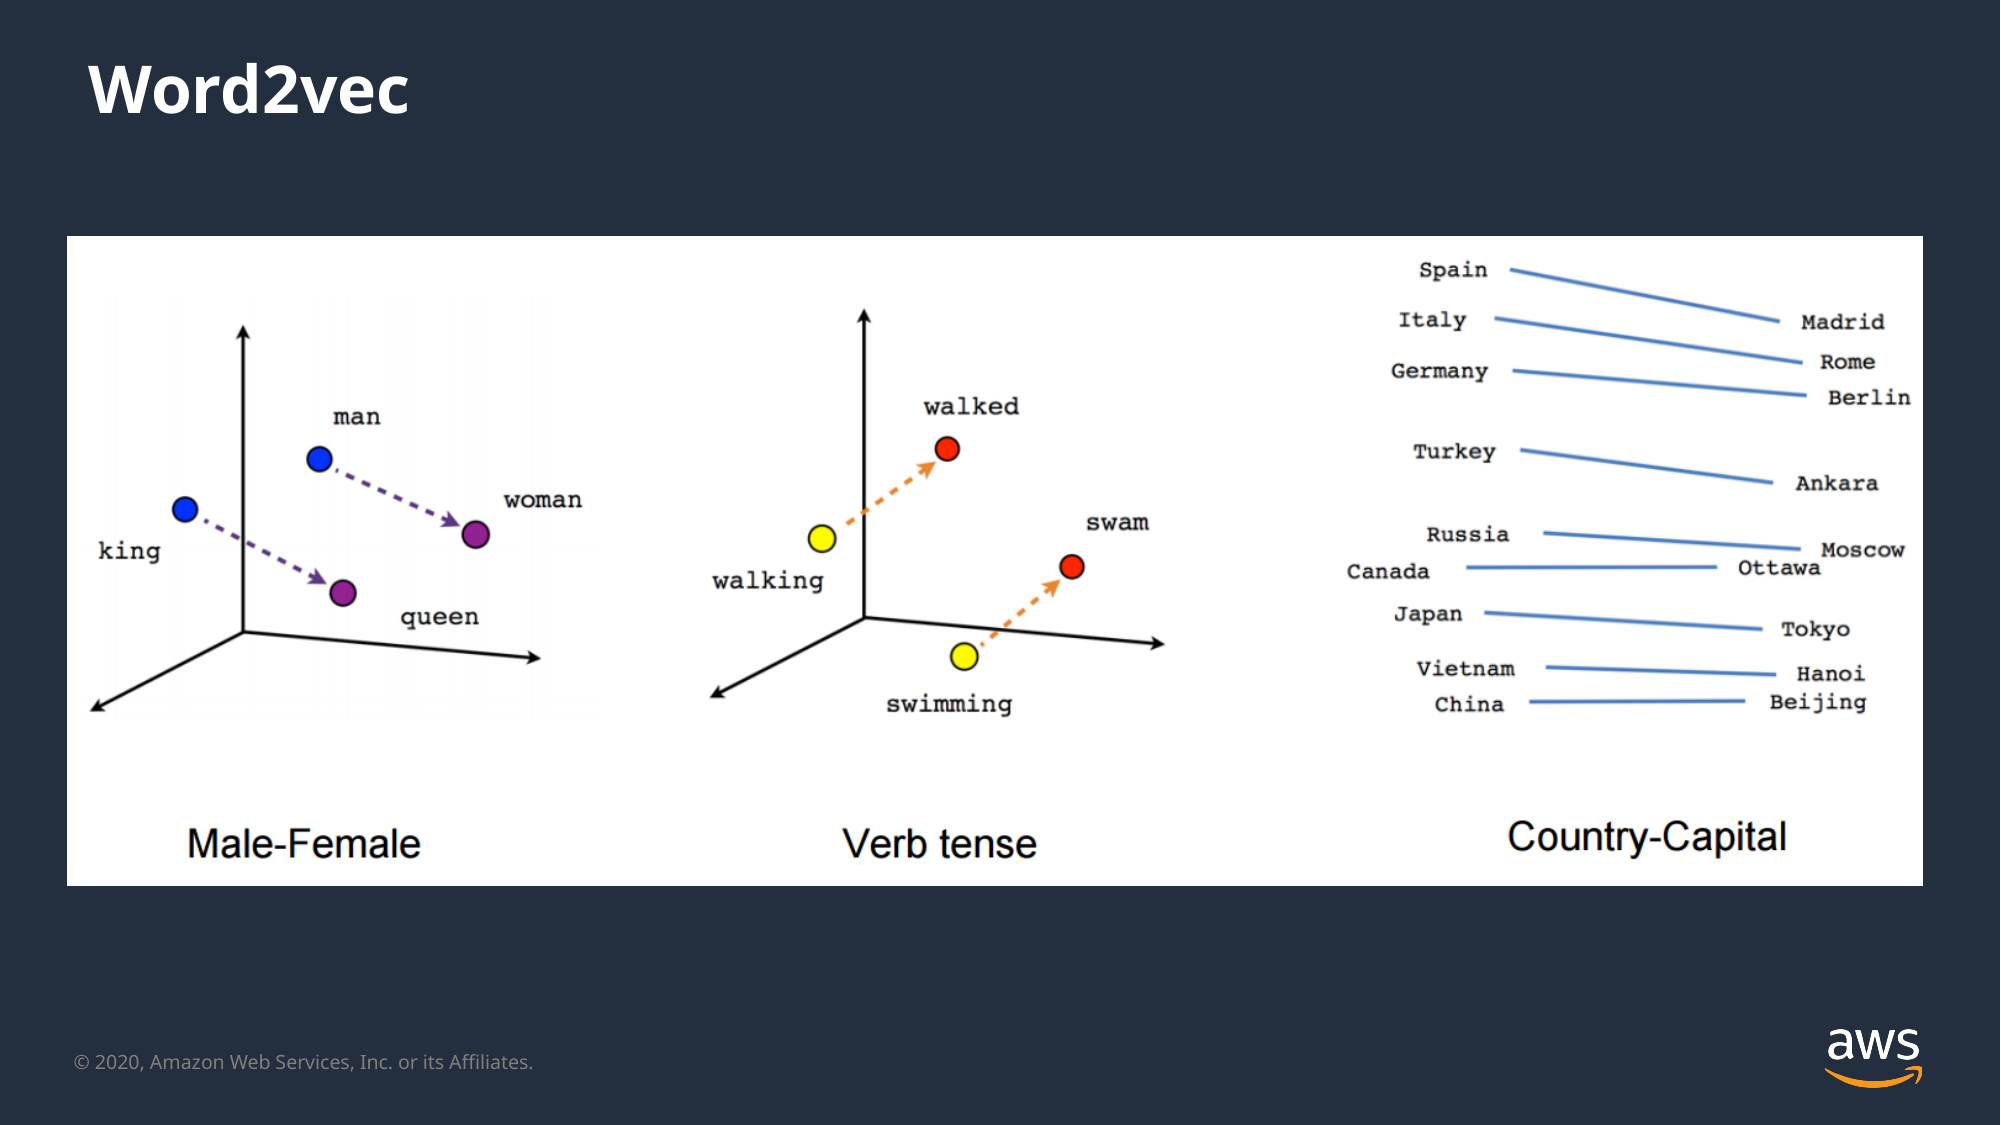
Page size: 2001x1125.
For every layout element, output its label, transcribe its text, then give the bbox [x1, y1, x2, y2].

picture [67, 235, 1923, 886]
title Word2vec [59, 23, 1971, 172]
